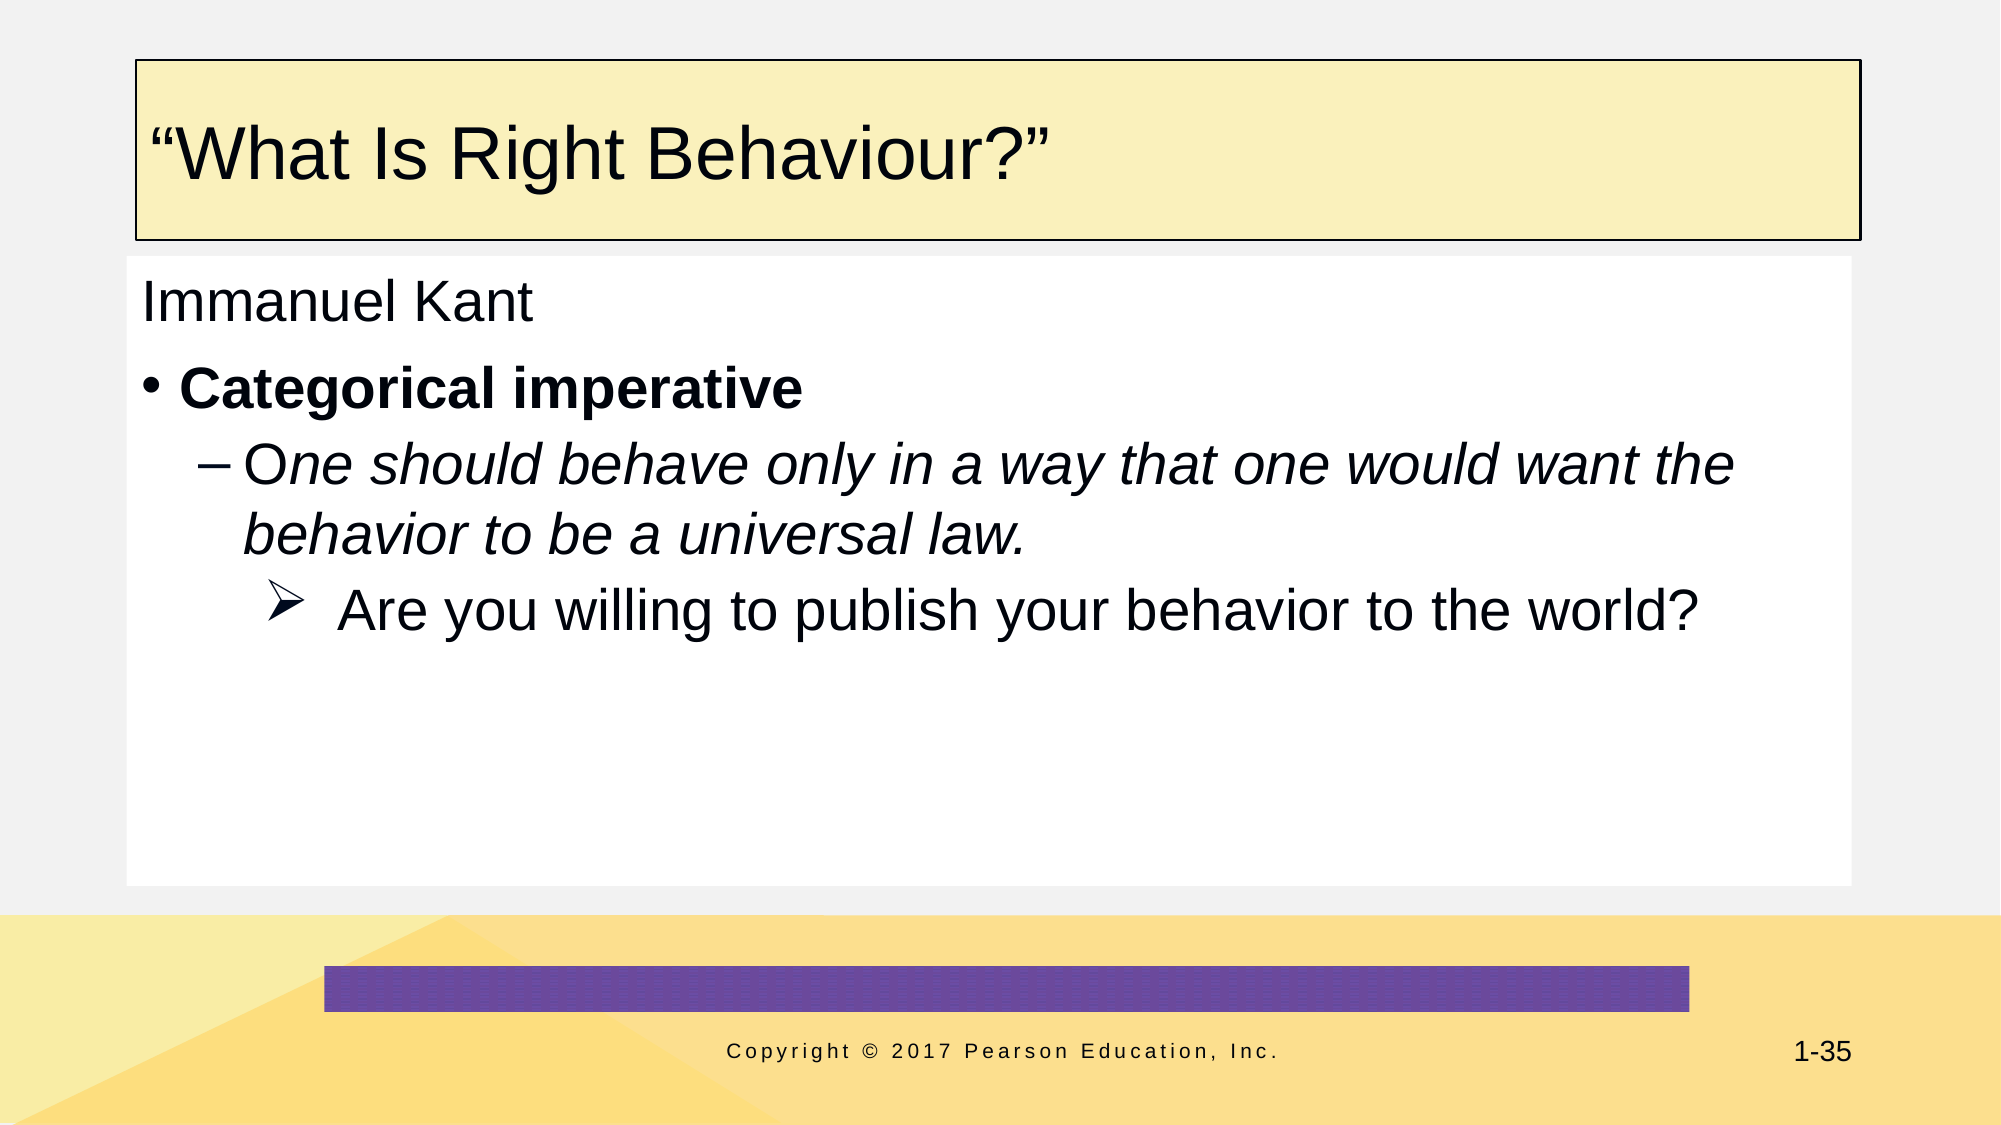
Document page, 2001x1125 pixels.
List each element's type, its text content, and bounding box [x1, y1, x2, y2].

title “What Is Right Behaviour?” [135, 59, 1862, 241]
list Immanuel Kant Categorical imperative One should behave only in a way that one would want the behavior to be a universal law. Are you willing to publish your behavior to the world? [126, 255, 1852, 886]
footer Copyright © 2017 Pearson Education, Inc. [326, 1025, 1677, 1075]
